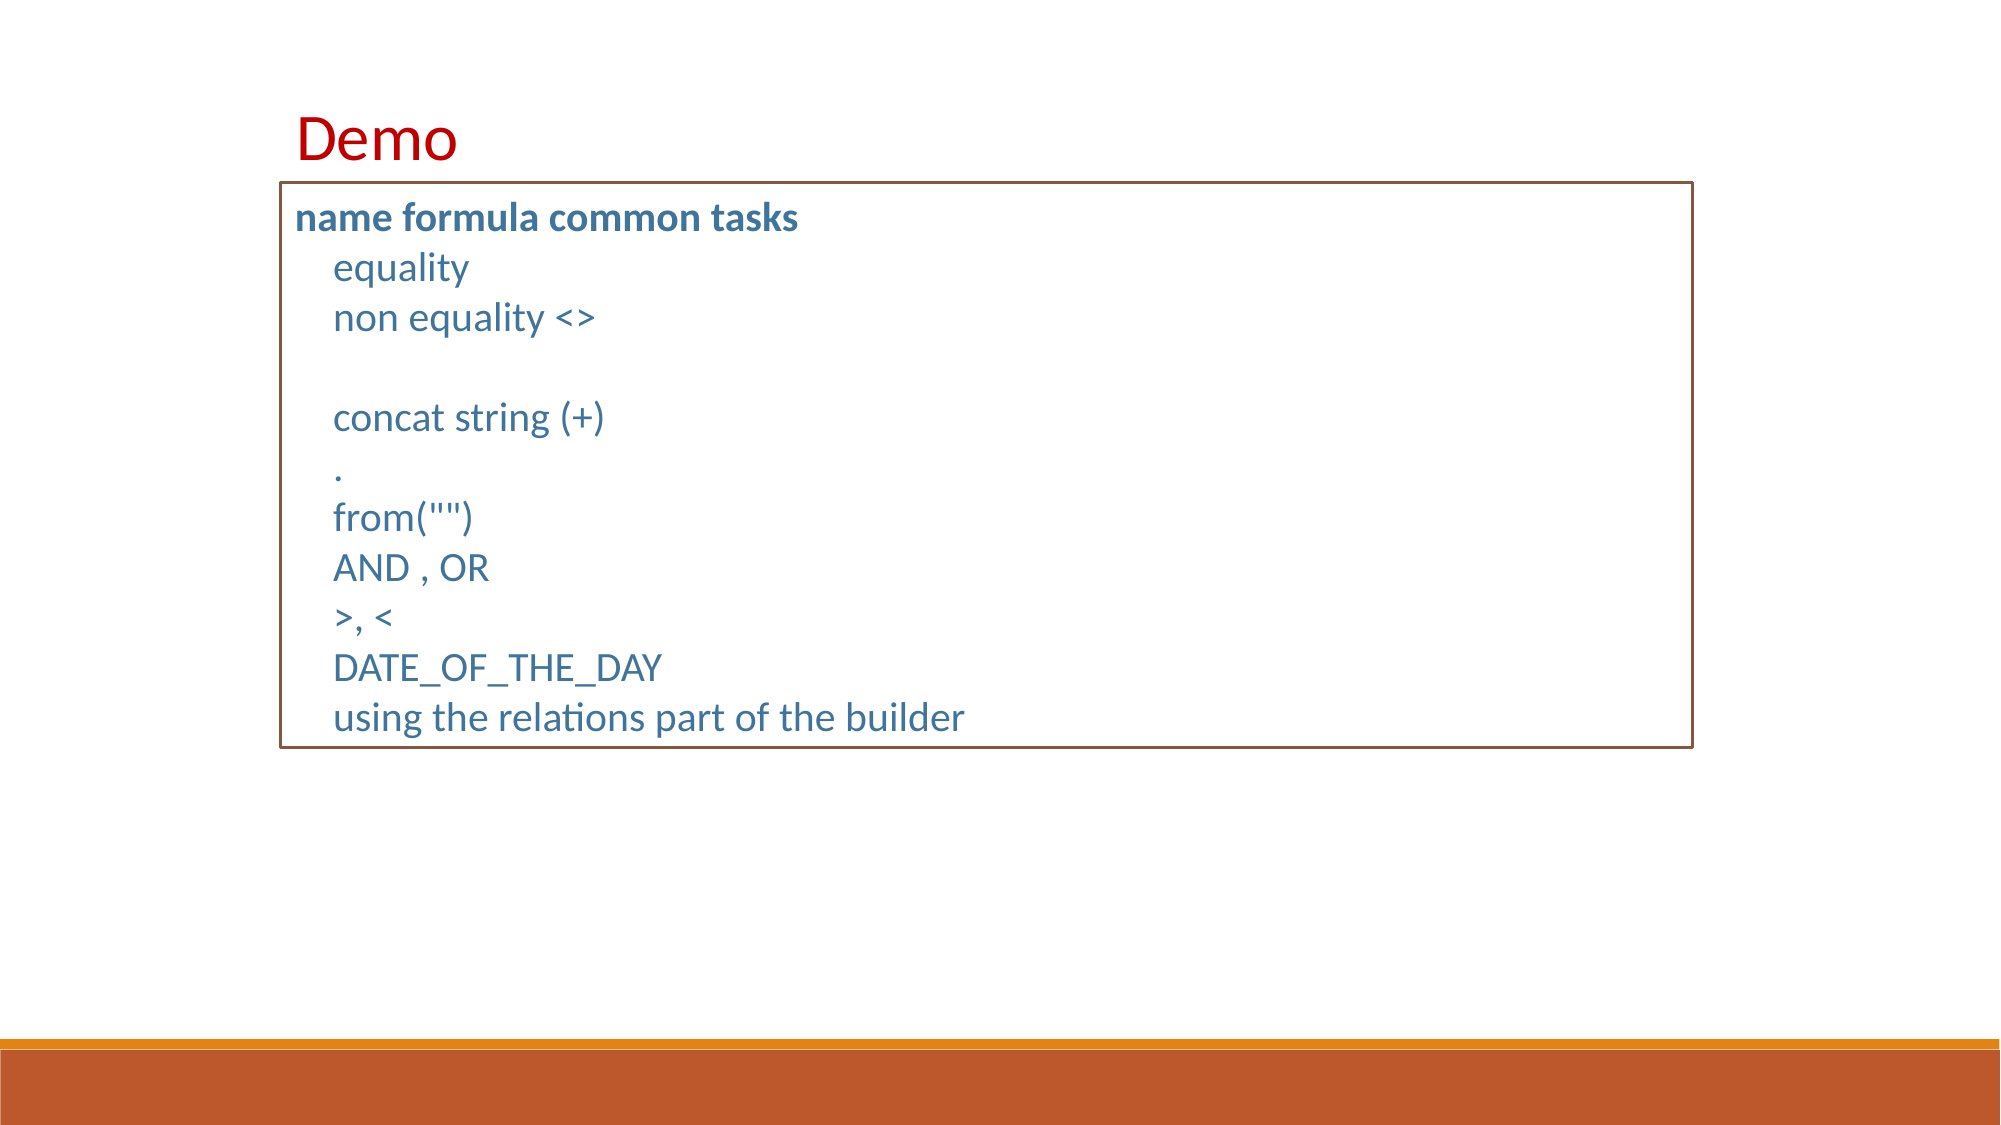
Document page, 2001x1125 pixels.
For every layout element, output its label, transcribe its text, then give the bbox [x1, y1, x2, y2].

text_box Demo [281, 86, 474, 181]
text_box name formula common tasks equality non equality <> concat string (+) . from("") AND , OR >, < DATE_OF_THE_DAY using the relations part of the builder [279, 181, 1694, 749]
